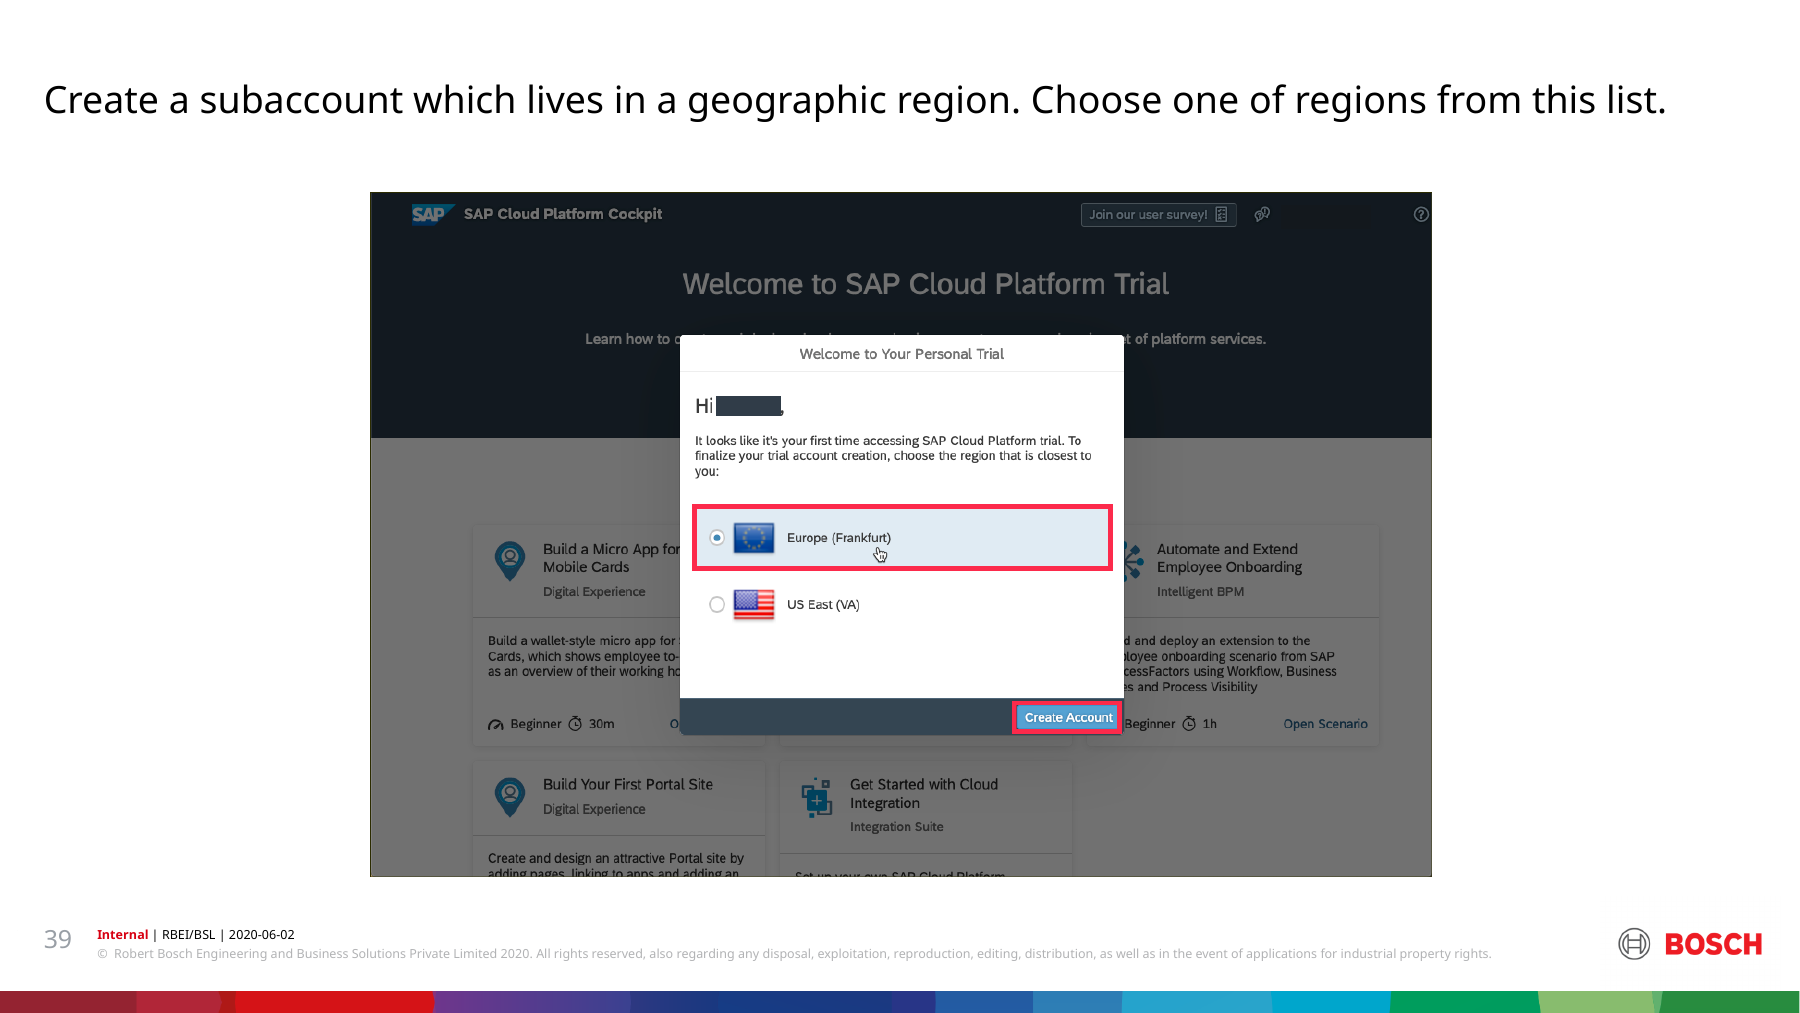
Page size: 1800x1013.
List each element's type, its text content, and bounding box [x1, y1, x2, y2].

title Create a subaccount which lives in a geographic region. Choose one of regions from this list. [43, 81, 1759, 146]
slide_number 39 [43, 923, 92, 991]
picture [0, 905, 1272, 1013]
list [369, 192, 1432, 877]
picture [1390, 896, 1800, 1013]
